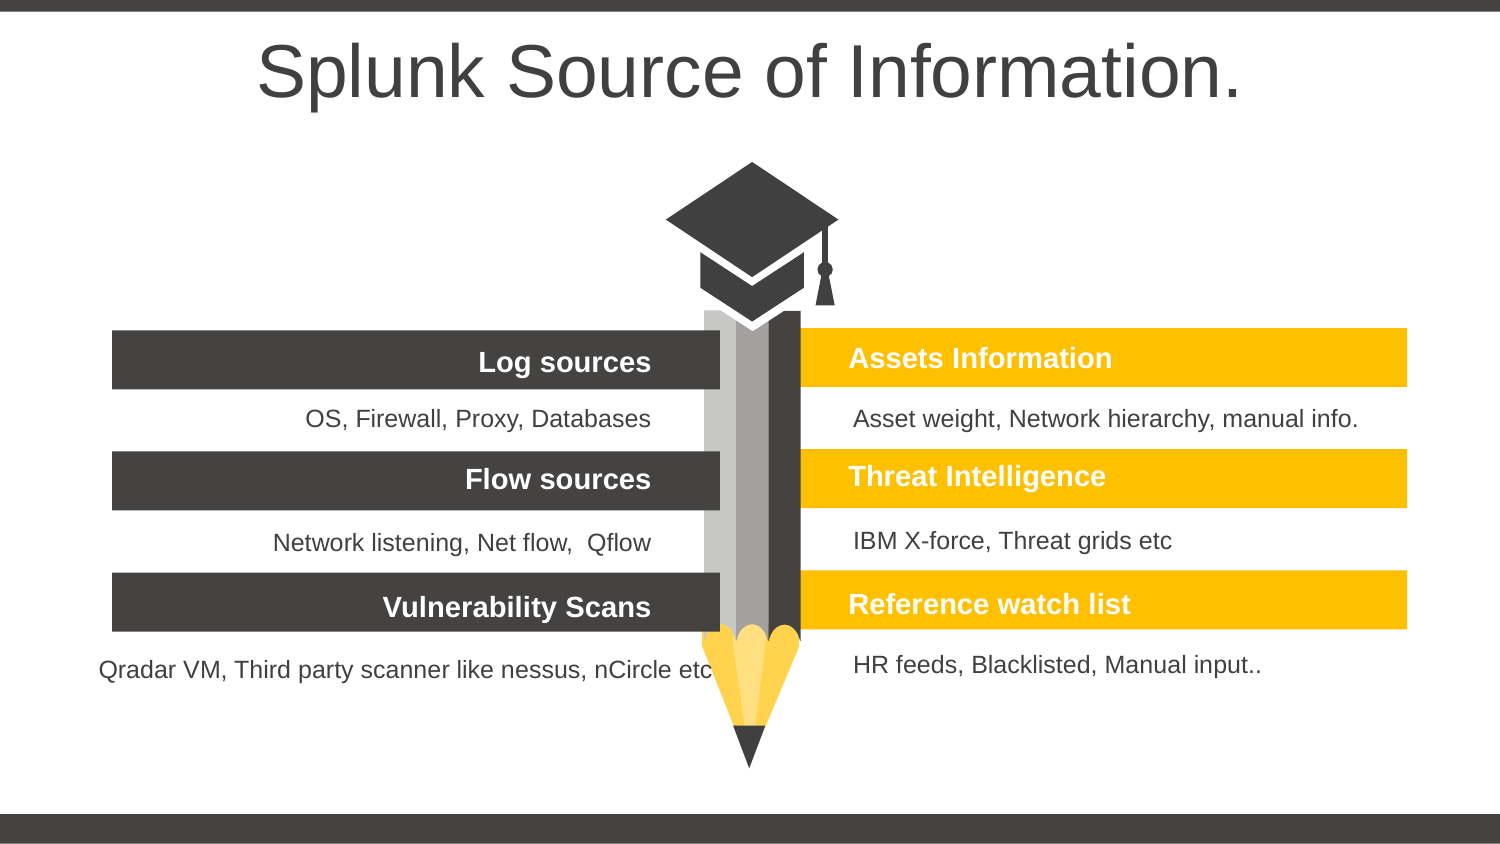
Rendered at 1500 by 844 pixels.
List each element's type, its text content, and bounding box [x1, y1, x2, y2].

text_box [843, 326, 1409, 389]
text_box Log sources [277, 335, 660, 386]
text_box Network listening, Net flow, Qflow [128, 519, 660, 564]
text_box OS, Firewall, Proxy, Databases [128, 394, 660, 440]
text_box Qradar VM, Third party scanner like nessus, nCircle etc [63, 646, 660, 692]
text_box [110, 449, 660, 513]
text_box [110, 328, 660, 391]
text_box HR feeds, Blacklisted, Manual input.. [843, 640, 1376, 686]
text_box Asset weight, Network hierarchy, manual info. [843, 394, 1376, 440]
text_box Threat Intelligence [843, 449, 1223, 500]
text_box Vulnerability Scans [277, 581, 660, 631]
text_box [110, 570, 660, 634]
text_box Assets Information [843, 332, 1223, 383]
text_box Flow sources [277, 453, 660, 503]
list Splunk Source of Information. [0, 20, 1500, 115]
text_box Reference watch list [843, 577, 1223, 628]
text_box IBM X-force, Threat grids etc [843, 516, 1376, 562]
text_box [843, 447, 1409, 510]
text_box [843, 568, 1409, 631]
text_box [665, 161, 839, 769]
